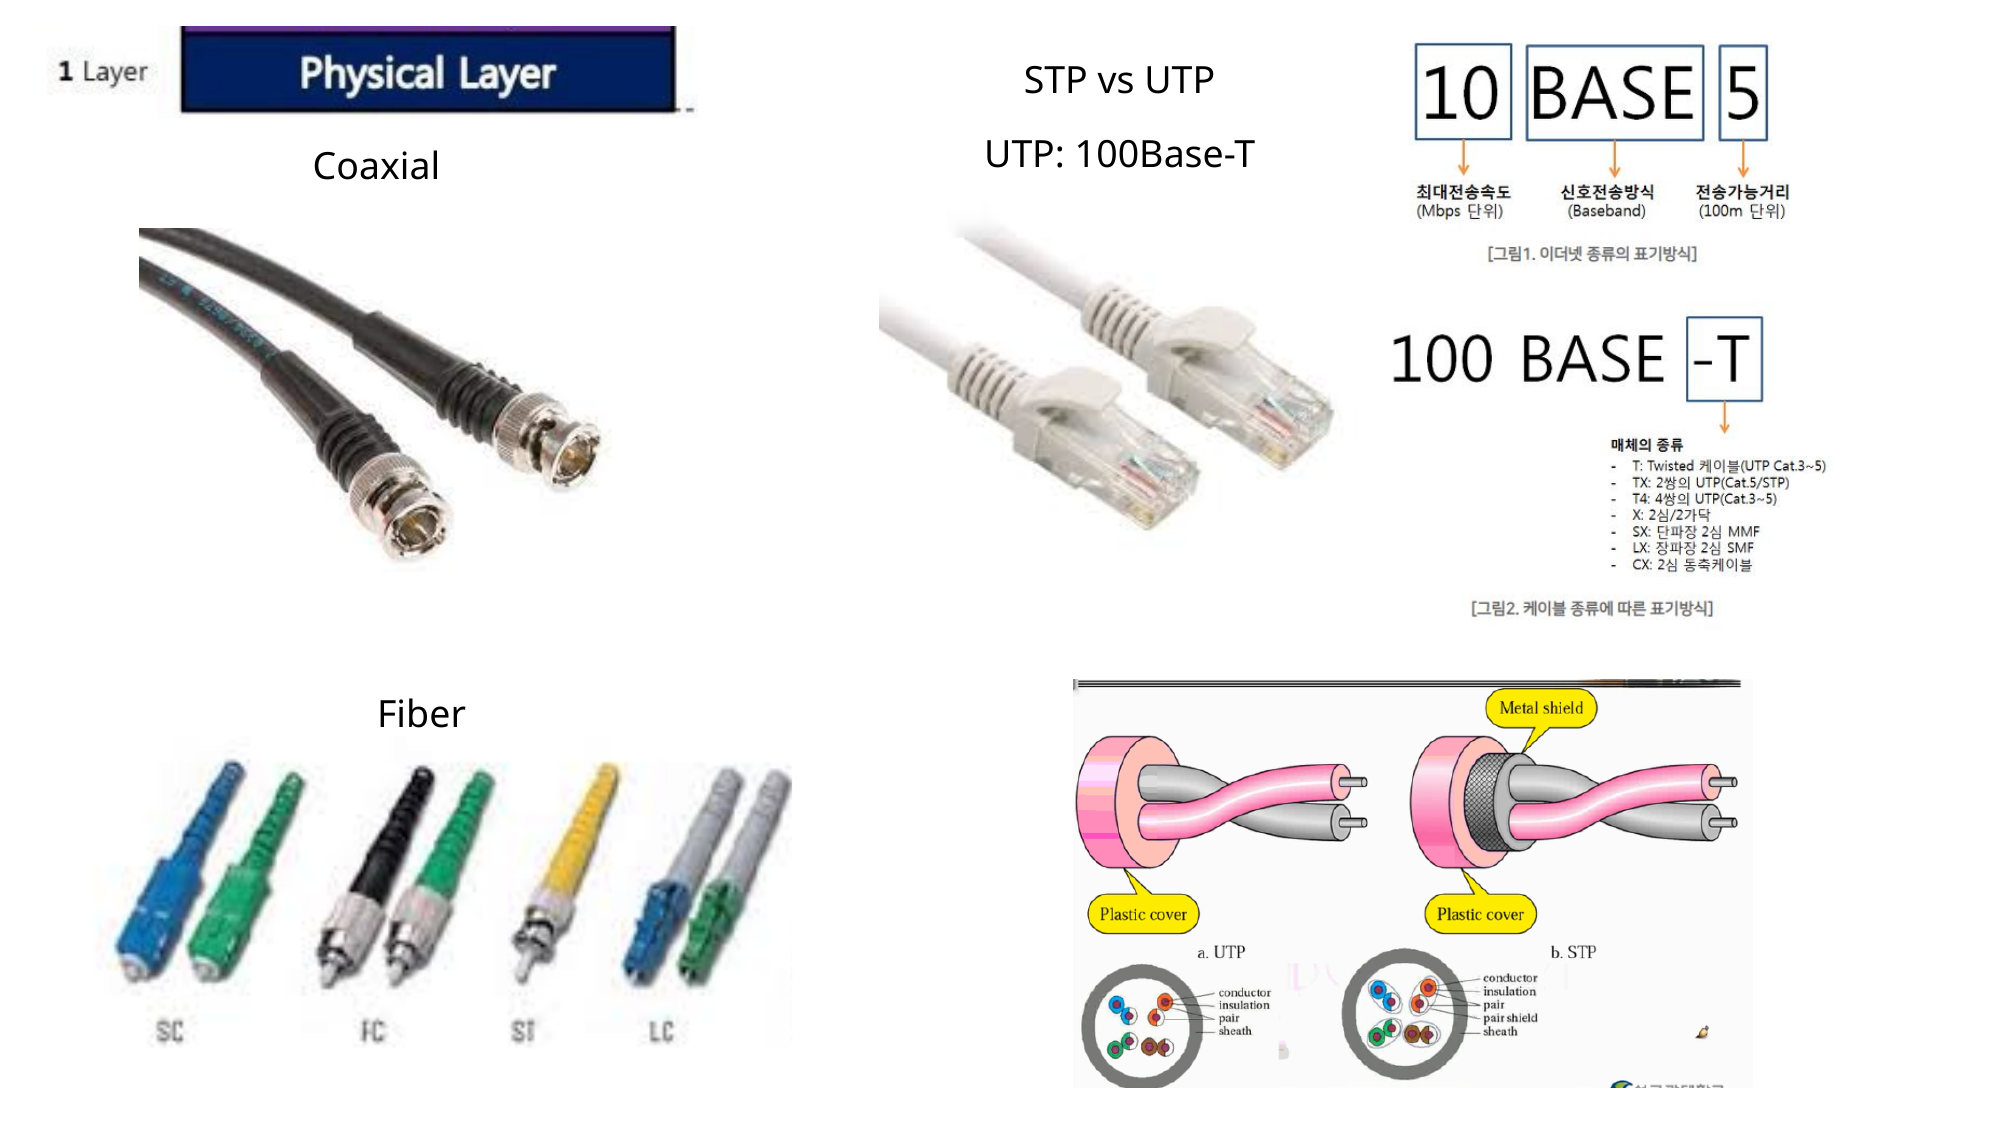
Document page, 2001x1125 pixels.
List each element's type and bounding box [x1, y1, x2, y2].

text_box [879, 25, 1834, 633]
text_box [139, 135, 615, 572]
text_box [45, 682, 793, 1066]
picture [18, 26, 698, 118]
picture [1073, 679, 1753, 1088]
